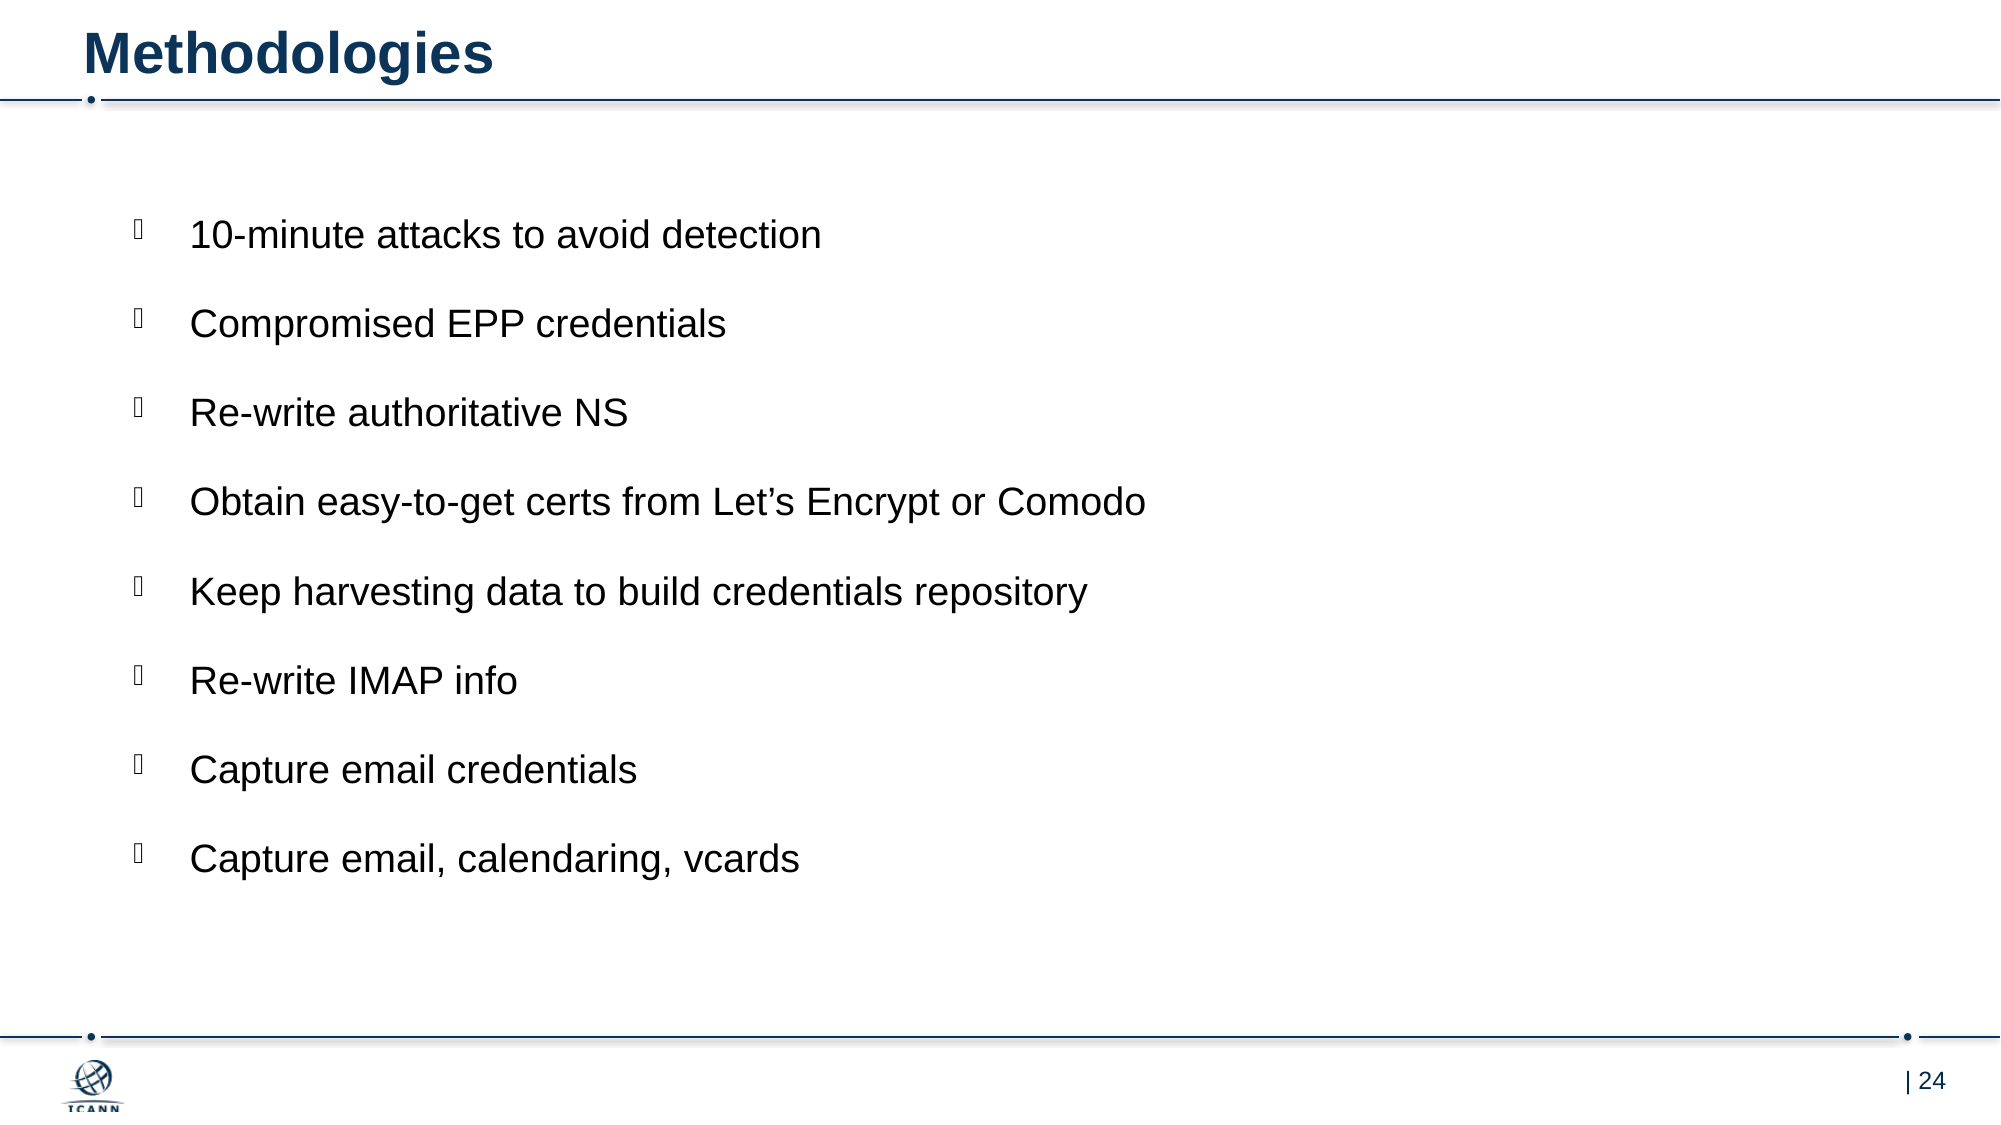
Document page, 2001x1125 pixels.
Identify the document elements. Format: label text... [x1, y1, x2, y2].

list 10-minute attacks to avoid detection Compromised EPP credentials Re-write authoritative NS Obtain easy-to-get certs from Let’s Encrypt or Comodo Keep harvesting data to build credentials repository Re-write IMAP info Capture email credentials Capture email, calendaring, vcards [133, 208, 1863, 992]
title Methodologies [68, 7, 1842, 82]
